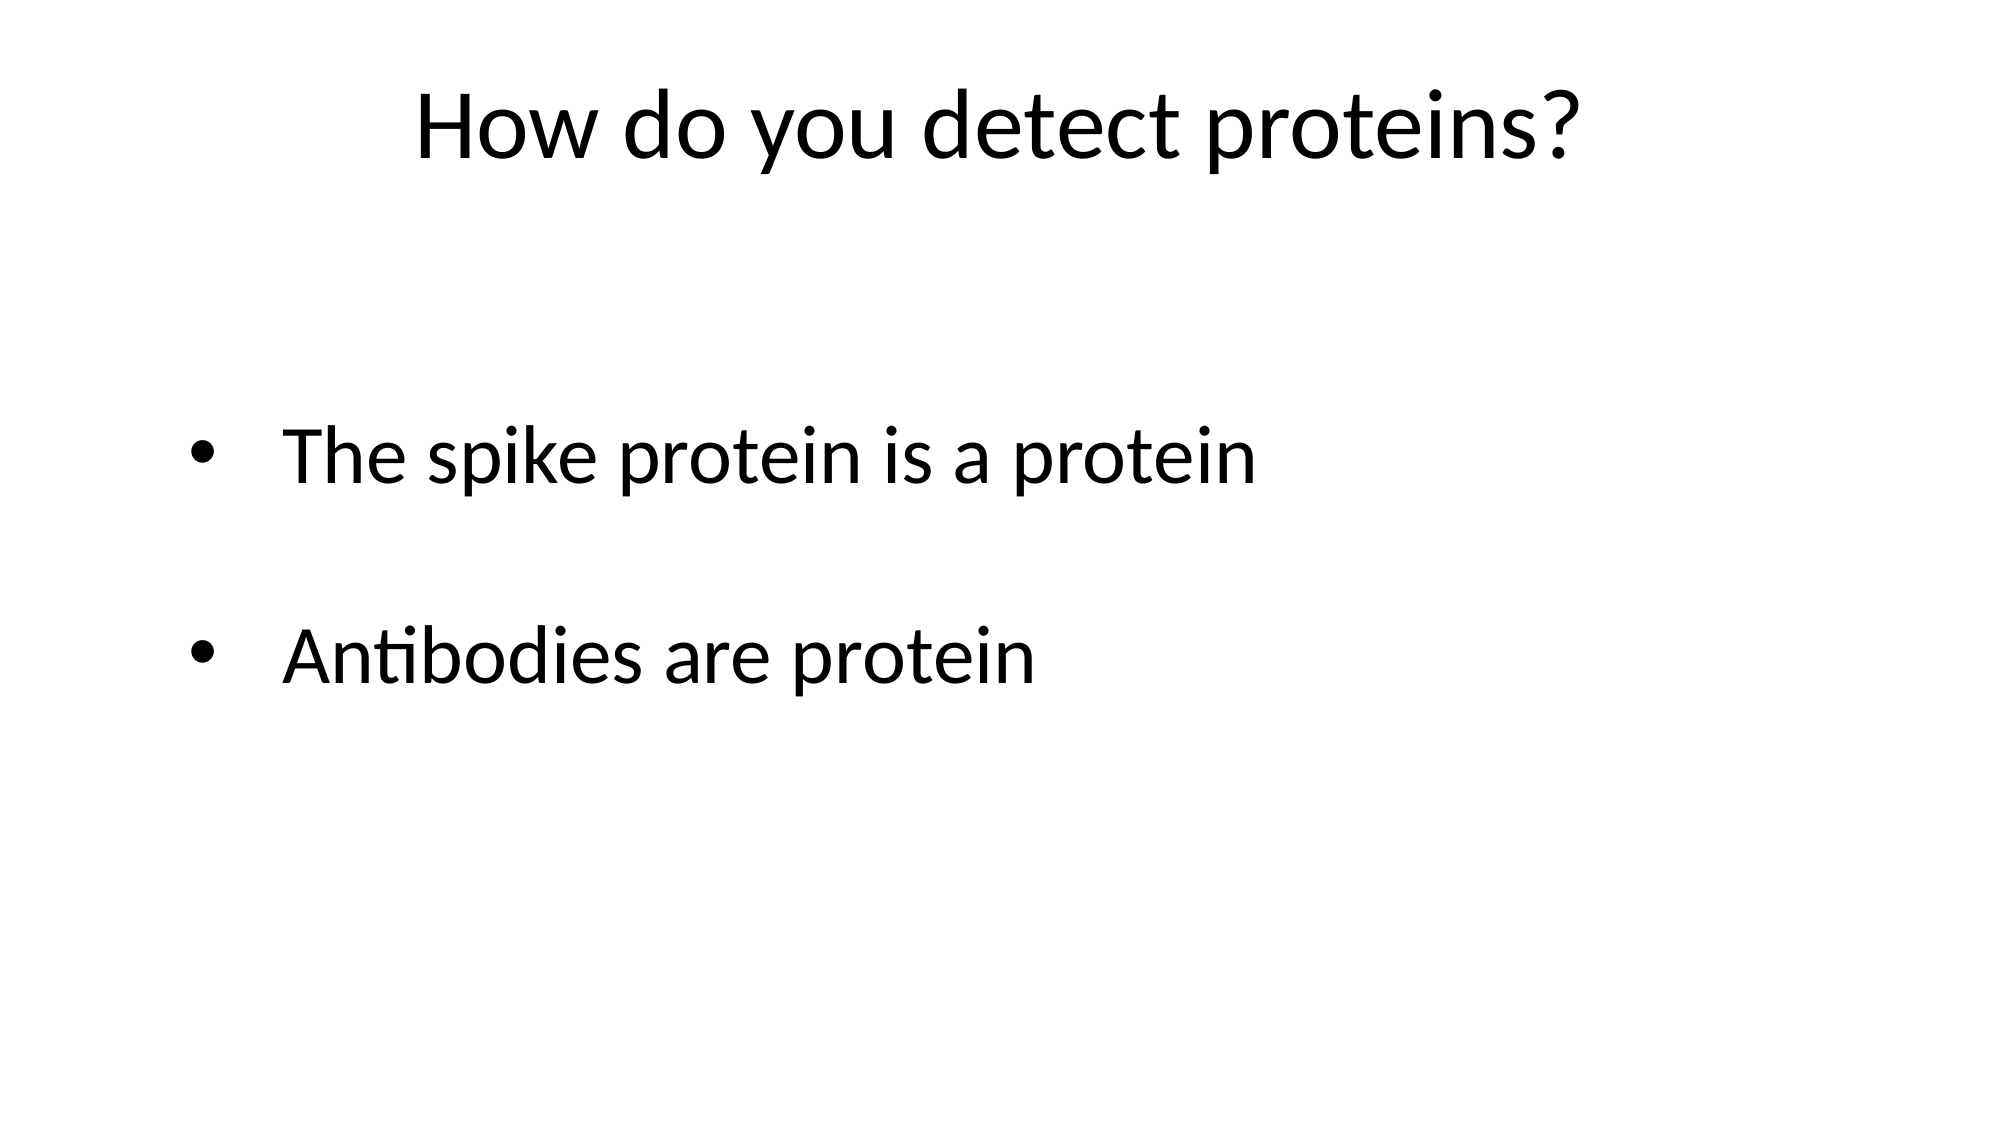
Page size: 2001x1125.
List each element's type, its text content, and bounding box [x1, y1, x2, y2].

text_box How do you detect proteins? [0, 50, 2000, 186]
text_box The spike protein is a protein Antibodies are protein [173, 393, 1274, 708]
